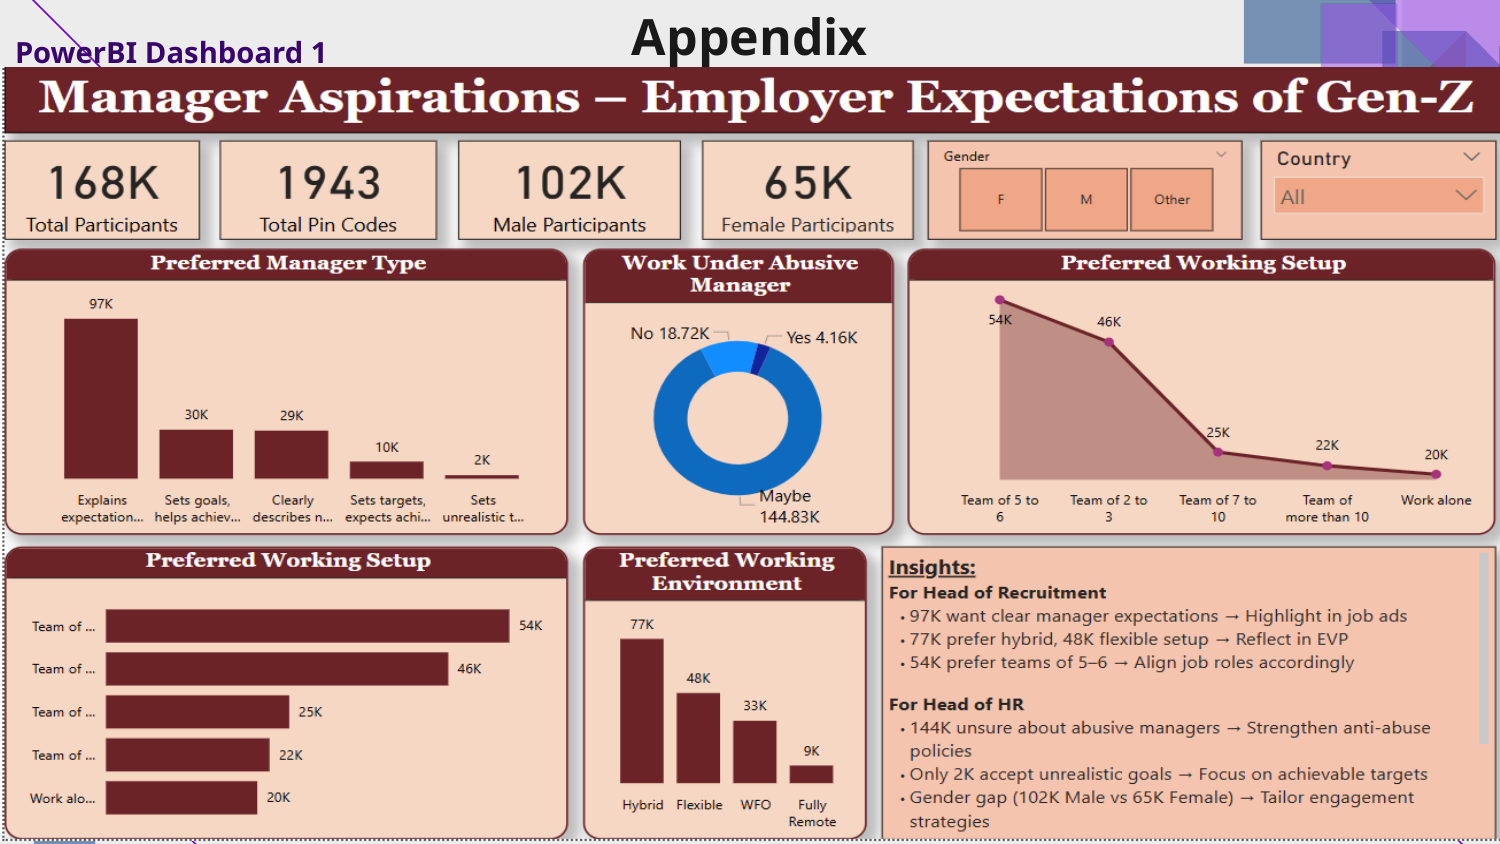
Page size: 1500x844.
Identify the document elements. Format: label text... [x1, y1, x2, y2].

picture [0, 67, 1500, 842]
text_box PowerBI Dashboard 1 [0, 19, 618, 66]
text_box Appendix [0, 0, 1500, 67]
